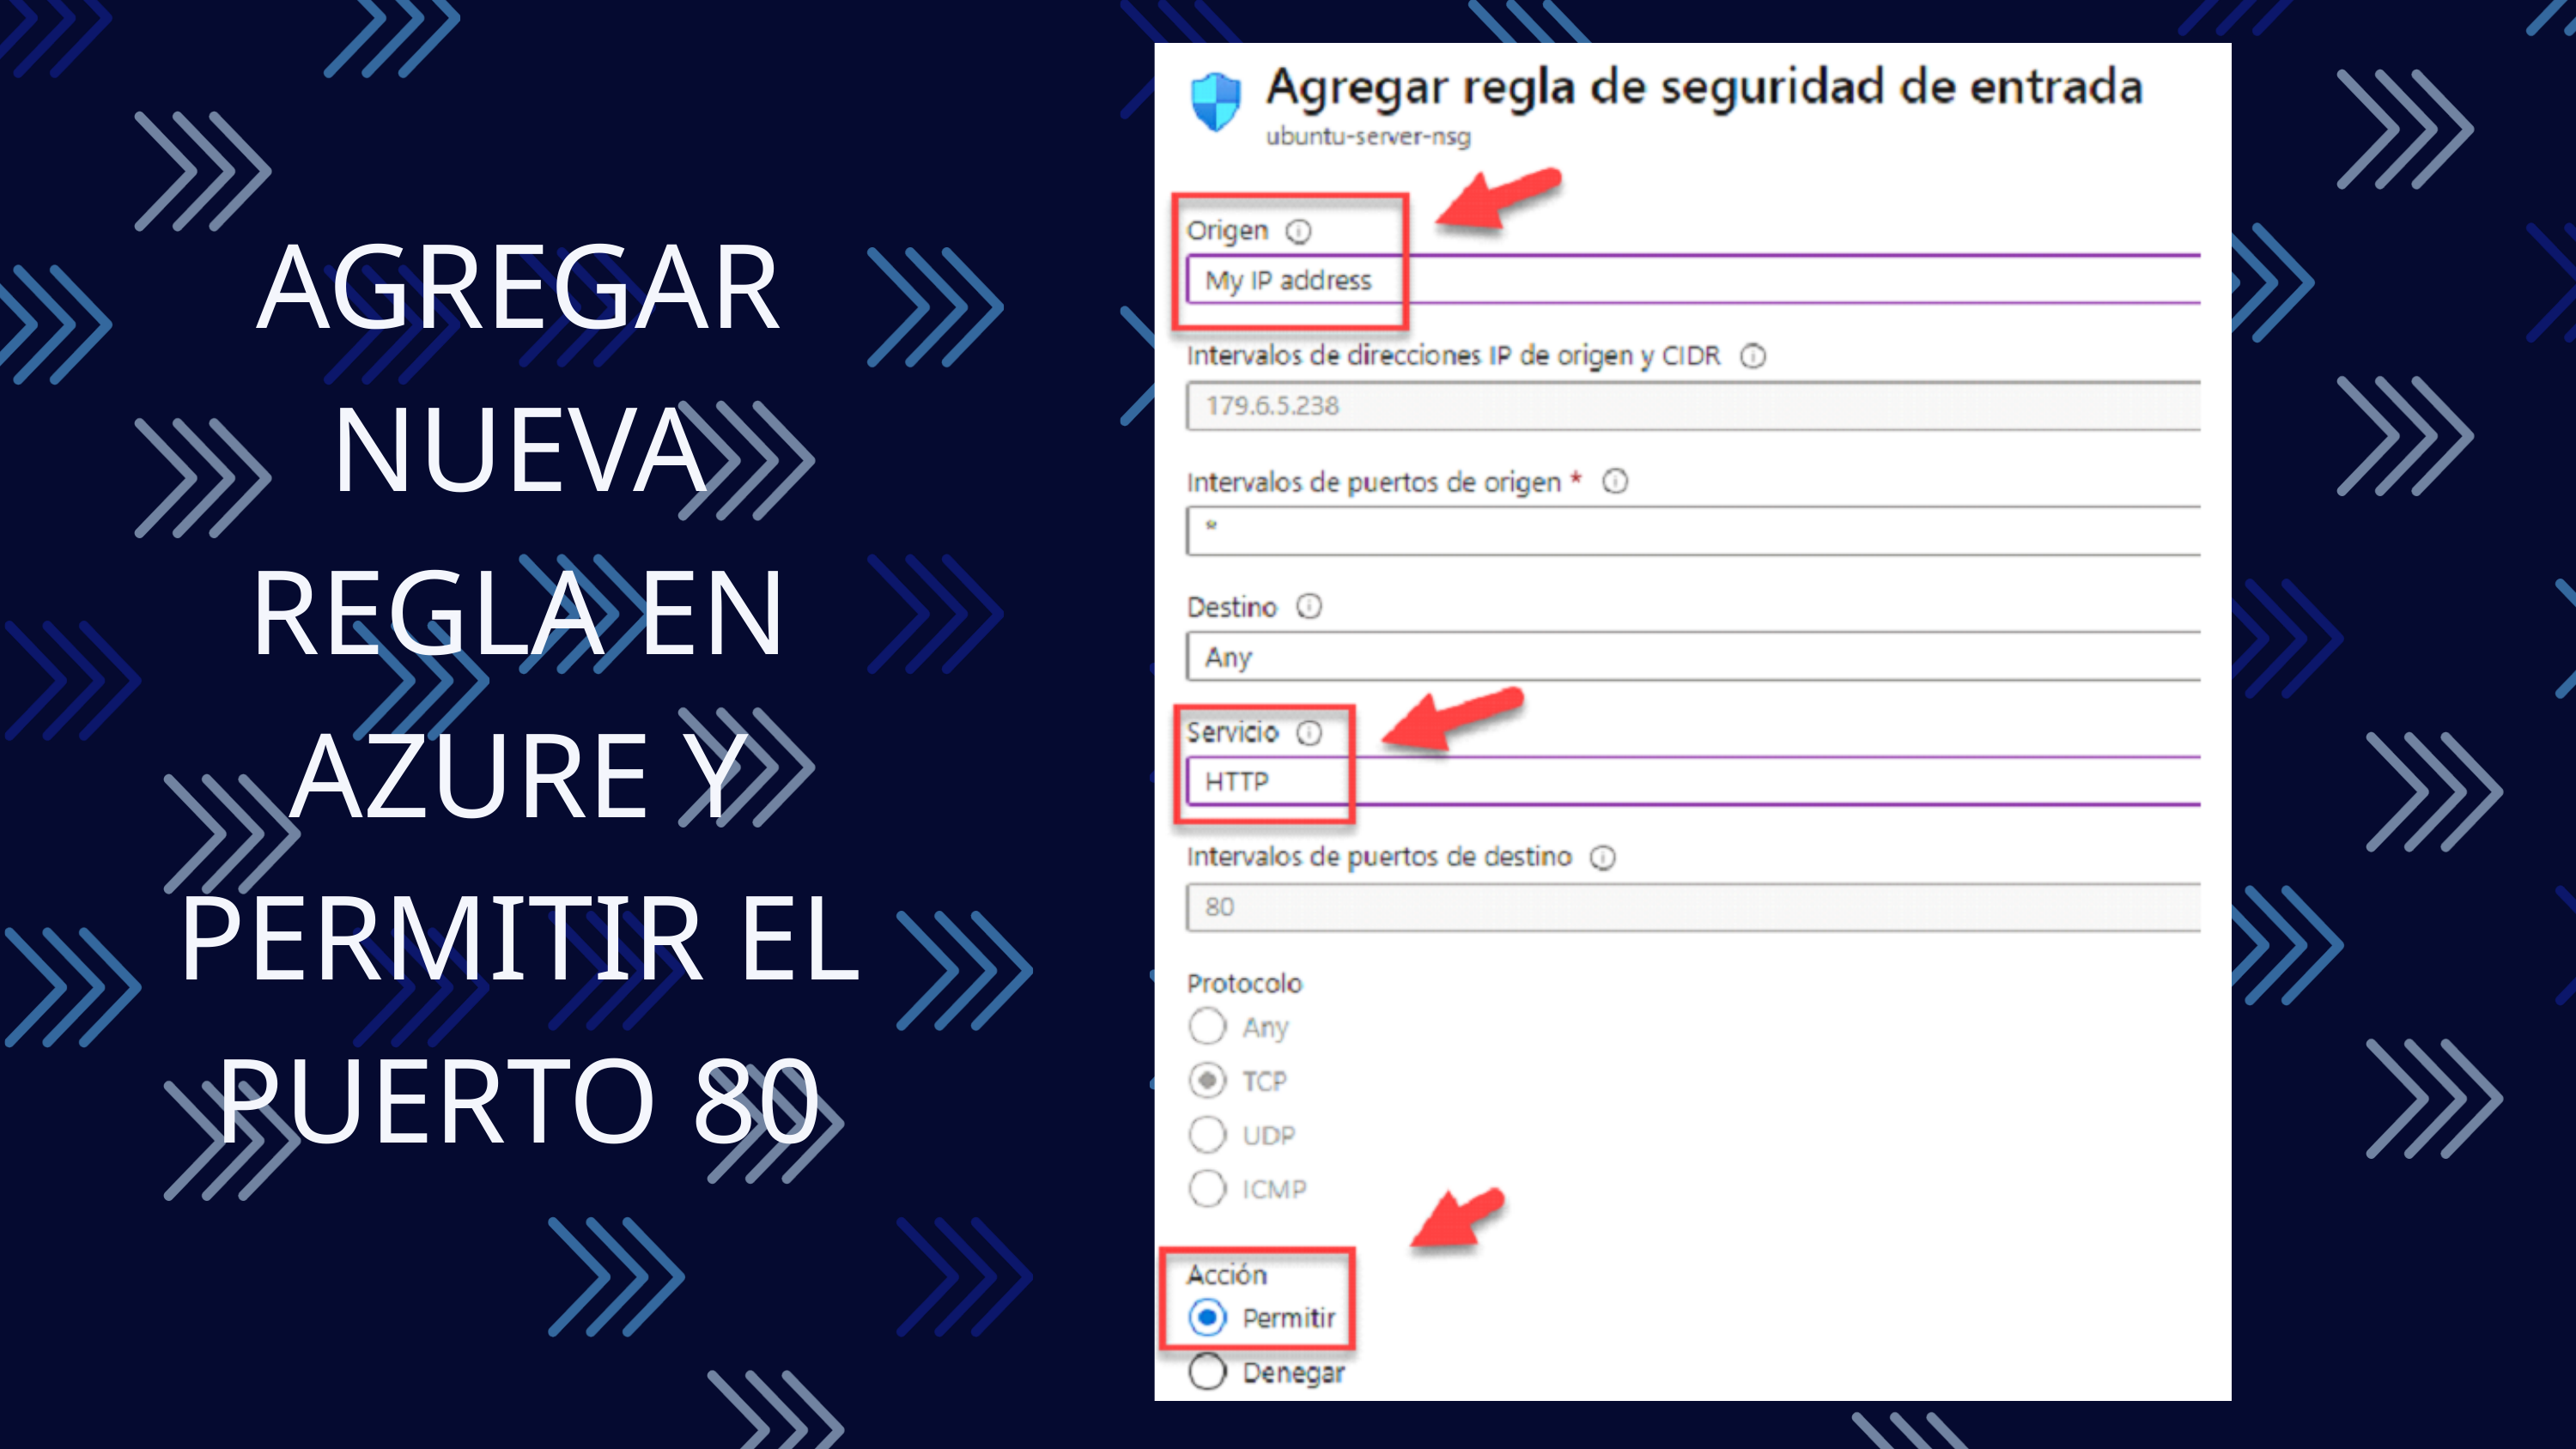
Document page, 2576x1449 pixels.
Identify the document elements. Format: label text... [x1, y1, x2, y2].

text_box AGREGAR NUEVA REGLA EN AZURE Y PERMITIR EL PUERTO 80 [137, 188, 901, 1167]
text_box [548, 911, 1034, 1449]
text_box [4, 621, 490, 1201]
text_box [901, 247, 1005, 828]
text_box [1149, 663, 1154, 1243]
text_box [1154, 43, 2232, 1401]
text_box [1692, 1401, 2178, 1449]
text_box [2178, 0, 2576, 496]
text_box [0, 0, 461, 538]
text_box [1120, 0, 1606, 579]
text_box [2232, 579, 2576, 1159]
